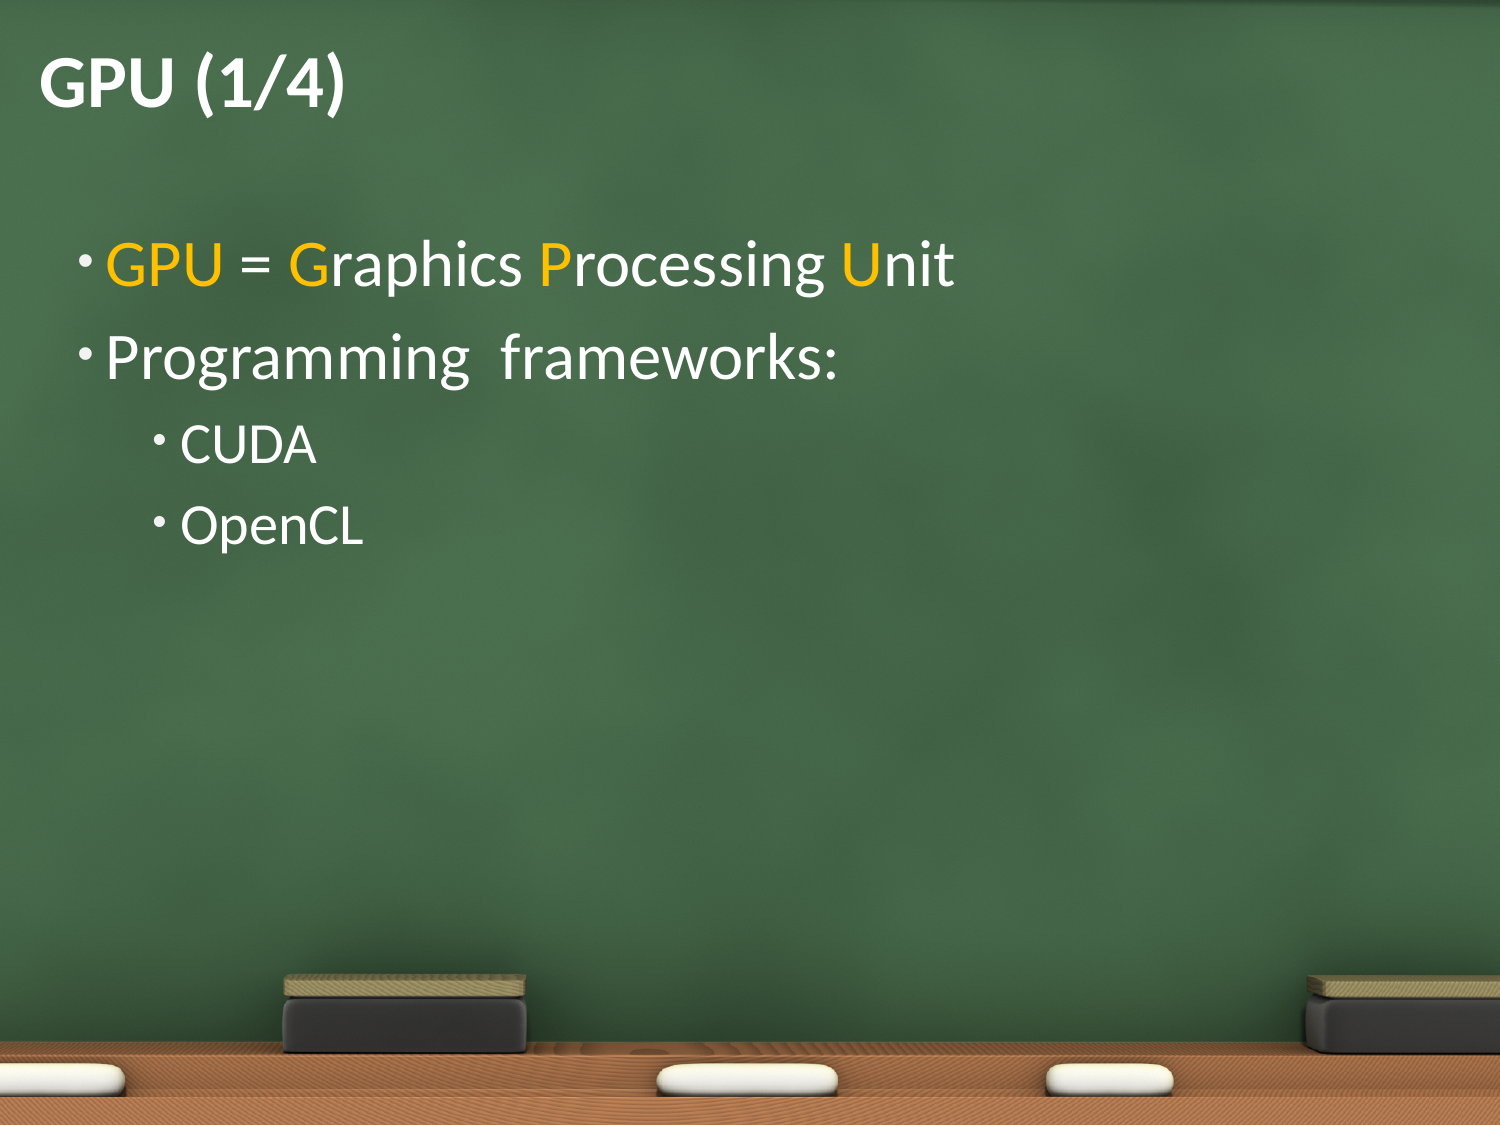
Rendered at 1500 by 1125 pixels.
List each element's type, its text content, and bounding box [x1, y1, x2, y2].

title GPU (1/4) [24, 24, 1375, 130]
text_box GPU = Graphics Processing Unit Programming frameworks: CUDA OpenCL [62, 212, 1438, 913]
picture [0, 0, 1500, 1125]
